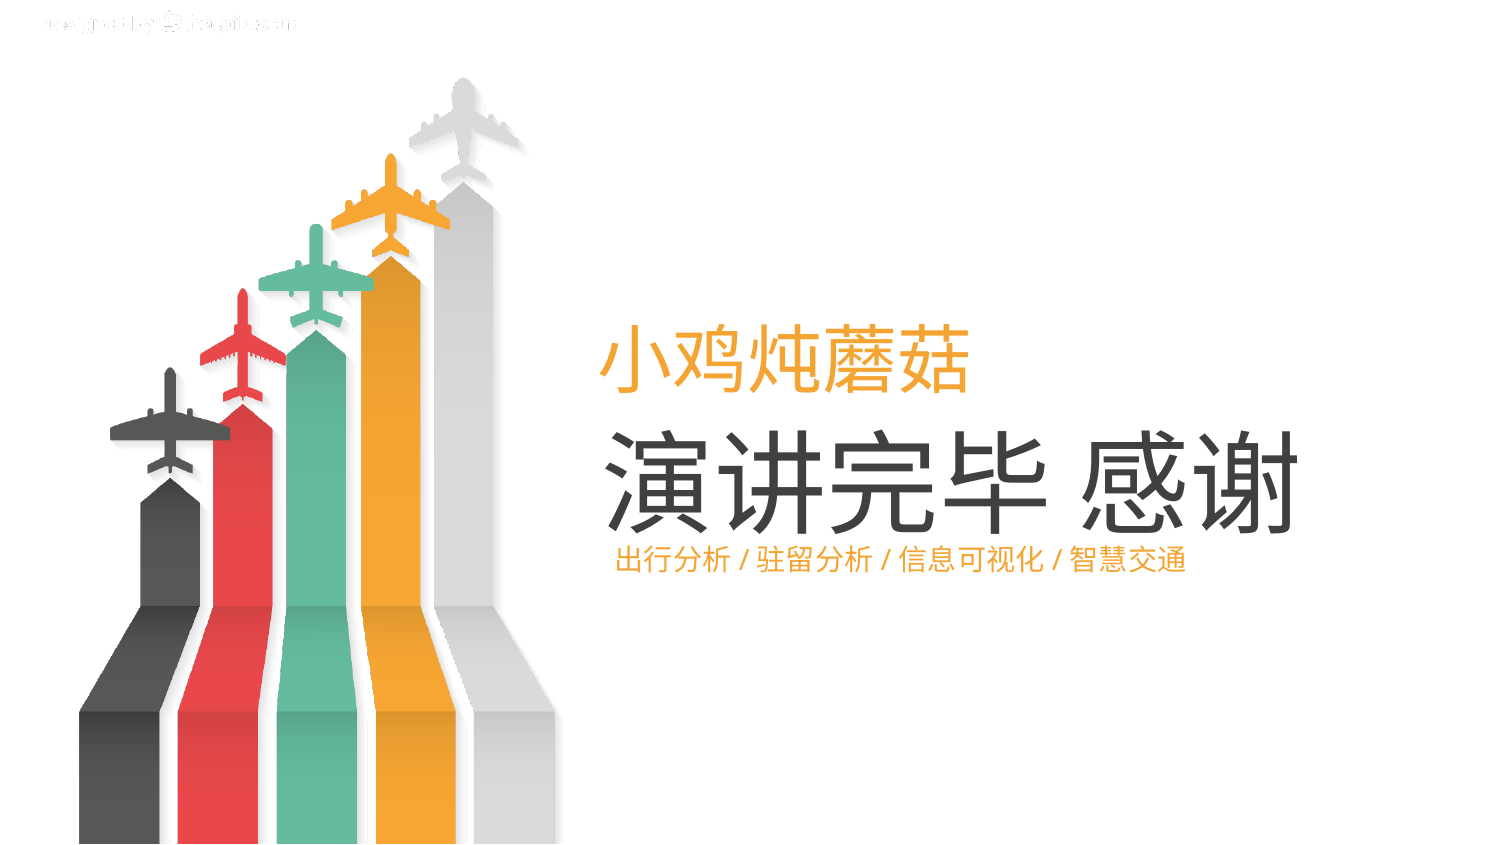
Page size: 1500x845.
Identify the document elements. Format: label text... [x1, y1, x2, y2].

text_box 小鸡炖蘑菇 [591, 262, 1207, 409]
picture [0, 0, 591, 844]
text_box 出行分析/驻留分析/信息可视化/智慧交通 [600, 554, 1303, 584]
text_box 演讲完毕 感谢 [591, 339, 1453, 554]
